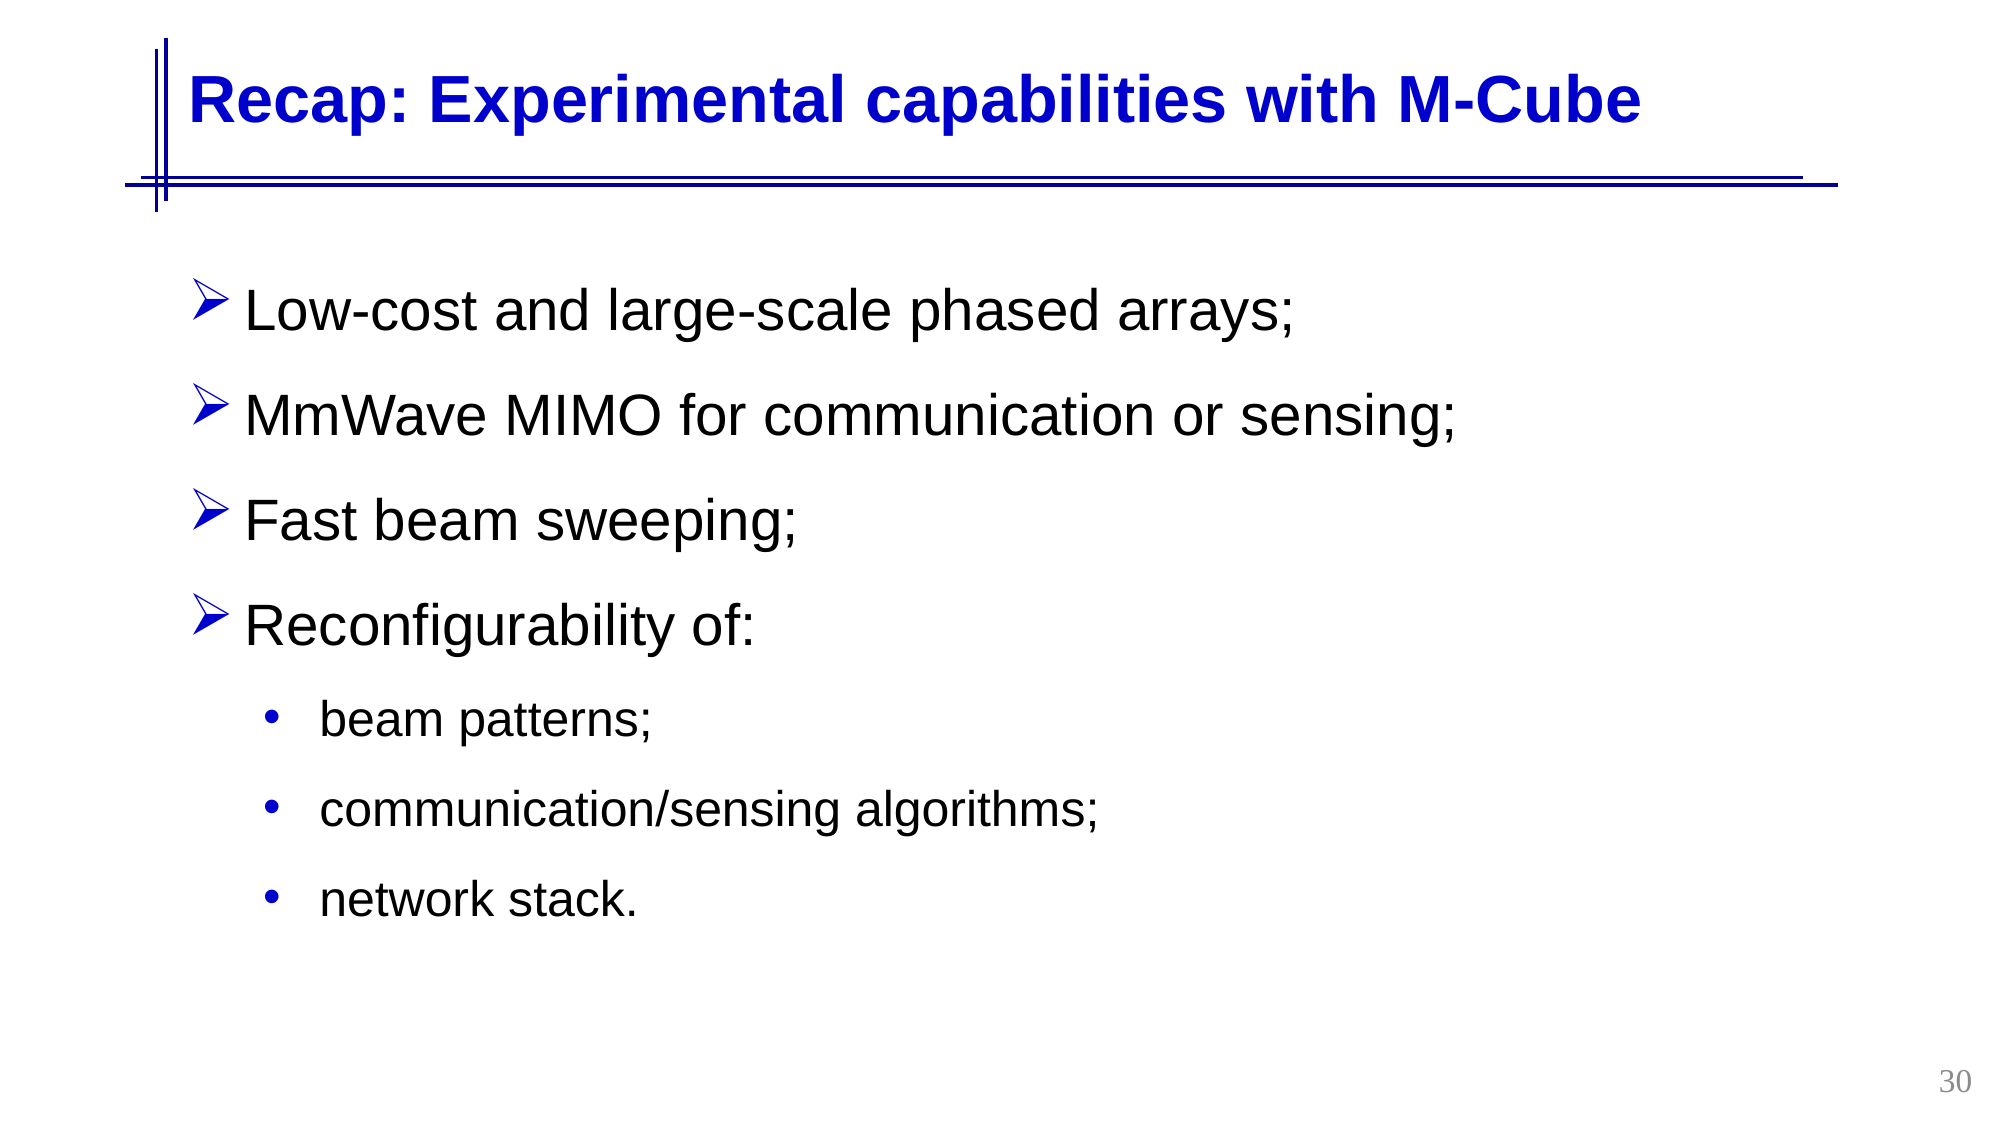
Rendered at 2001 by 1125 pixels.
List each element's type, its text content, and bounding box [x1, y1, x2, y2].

title Recap: Experimental capabilities with M-Cube [173, 7, 1898, 196]
slide_number 30 [1897, 1052, 1988, 1106]
text_box Low-cost and large-scale phased arrays; MmWave MIMO for communication or sensing; Fast beam sweeping; Reconfigurability of: beam patterns; communication/sensing algorithms; network stack. [173, 229, 1775, 935]
